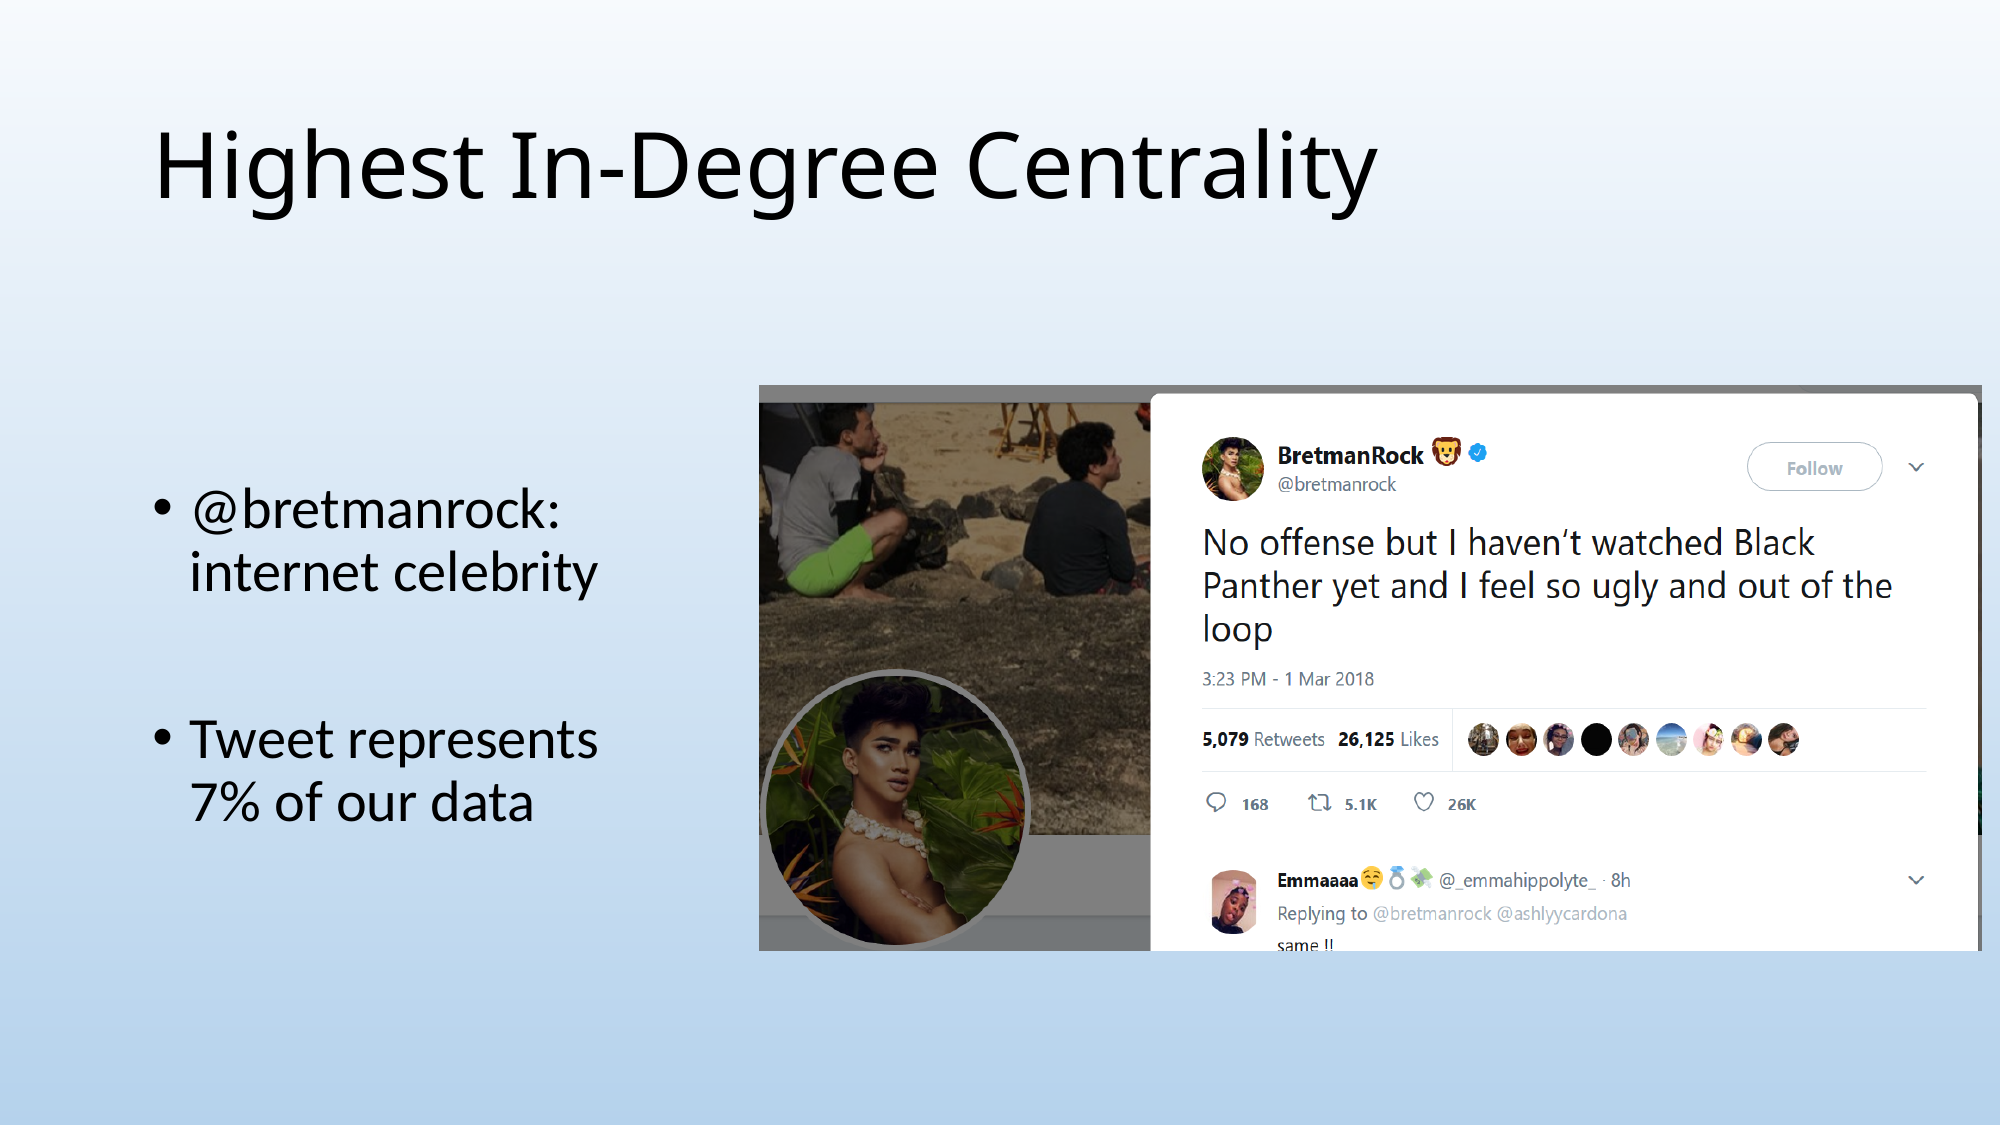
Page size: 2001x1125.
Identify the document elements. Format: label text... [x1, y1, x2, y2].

title Highest In-Degree Centrality [137, 59, 1863, 278]
list @bretmanrock: internet celebrity Tweet represents 7% of our data [137, 299, 673, 1014]
picture [759, 385, 1982, 951]
